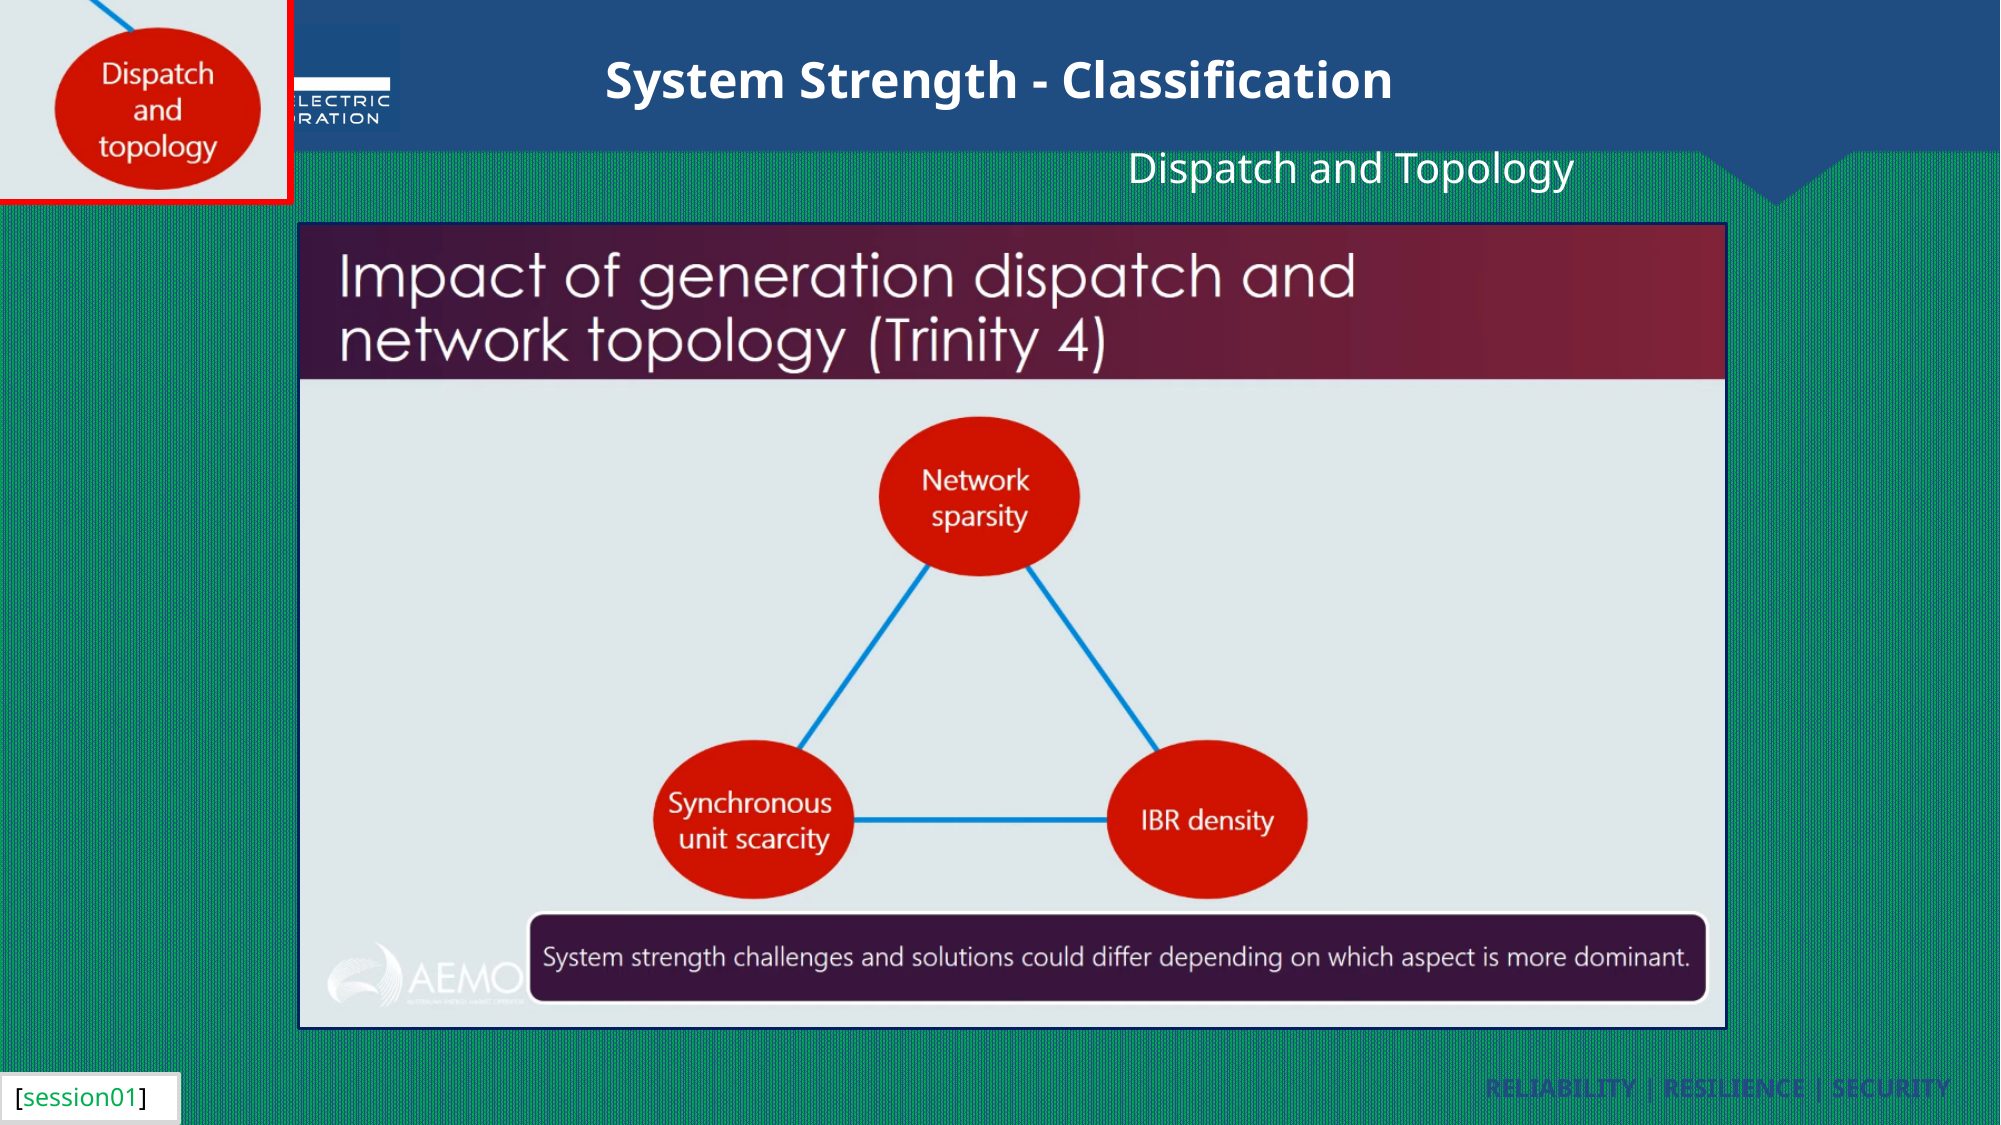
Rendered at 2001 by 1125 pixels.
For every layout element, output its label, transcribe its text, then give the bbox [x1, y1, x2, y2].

text_box [session01] [0, 1072, 181, 1125]
title System Strength - Classification [425, 24, 1575, 133]
picture [299, 224, 1726, 1027]
text_box Dispatch and Topology [1112, 134, 2000, 200]
picture [0, 0, 2000, 206]
picture [0, 0, 288, 200]
